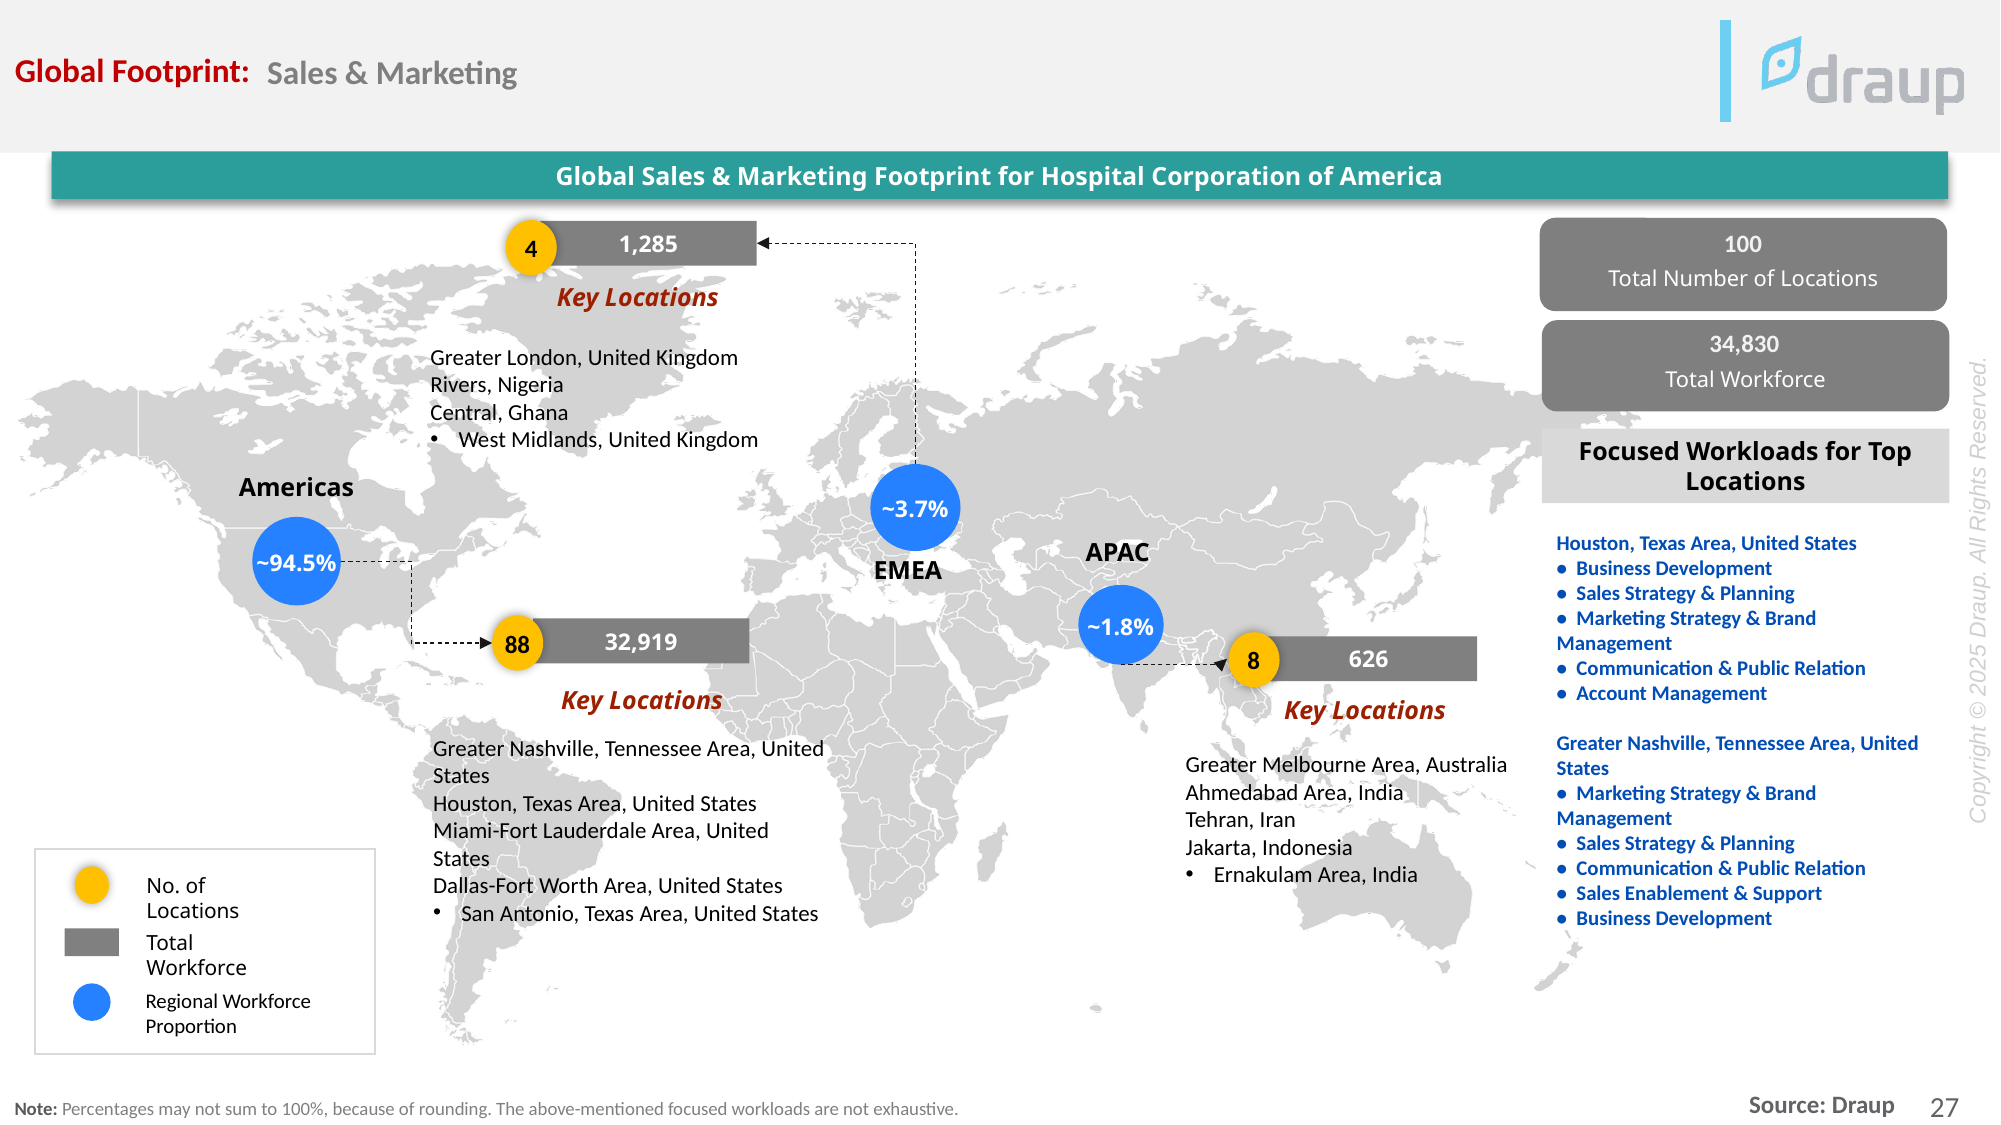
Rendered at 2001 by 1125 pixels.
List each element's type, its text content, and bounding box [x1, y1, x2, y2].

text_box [34, 848, 375, 1055]
text_box Global Footprint: [0, 2, 1676, 143]
text_box Houston, Texas Area, United States • Business Development • Sales Strategy & Planning • Marketing Strategy & Brand Management • Communication & Public Relation • Account Management Greater Nashville, Tennessee Area, United States • Marketing Strategy & Brand Management • Sales Strategy & Planning • Communication & Public Relation • Sales Enablement & Support • Business Development [1541, 522, 1950, 1078]
text_box Total Workforce [1662, 327, 1951, 413]
text_box 100 [1662, 220, 1945, 265]
text_box Total Number of Locations [1662, 216, 1942, 220]
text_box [340, 561, 493, 643]
text_box Global Sales & Marketing Footprint for Hospital Corporation of America [51, 151, 1949, 199]
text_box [725, 274, 947, 433]
text_box Sales & Marketing [252, 3, 1701, 144]
text_box Note: Percentages may not sum to 100%, because of rounding. The above-mentioned focused workloads are not exhaustive. [0, 1089, 1894, 1125]
text_box 34,830 [1662, 320, 1948, 365]
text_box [1170, 608, 1177, 715]
text_box Focused Workloads for Top Locations [1662, 428, 1950, 504]
text_box Total Number of Locations [1662, 223, 1949, 313]
picture [0, 215, 1662, 1052]
